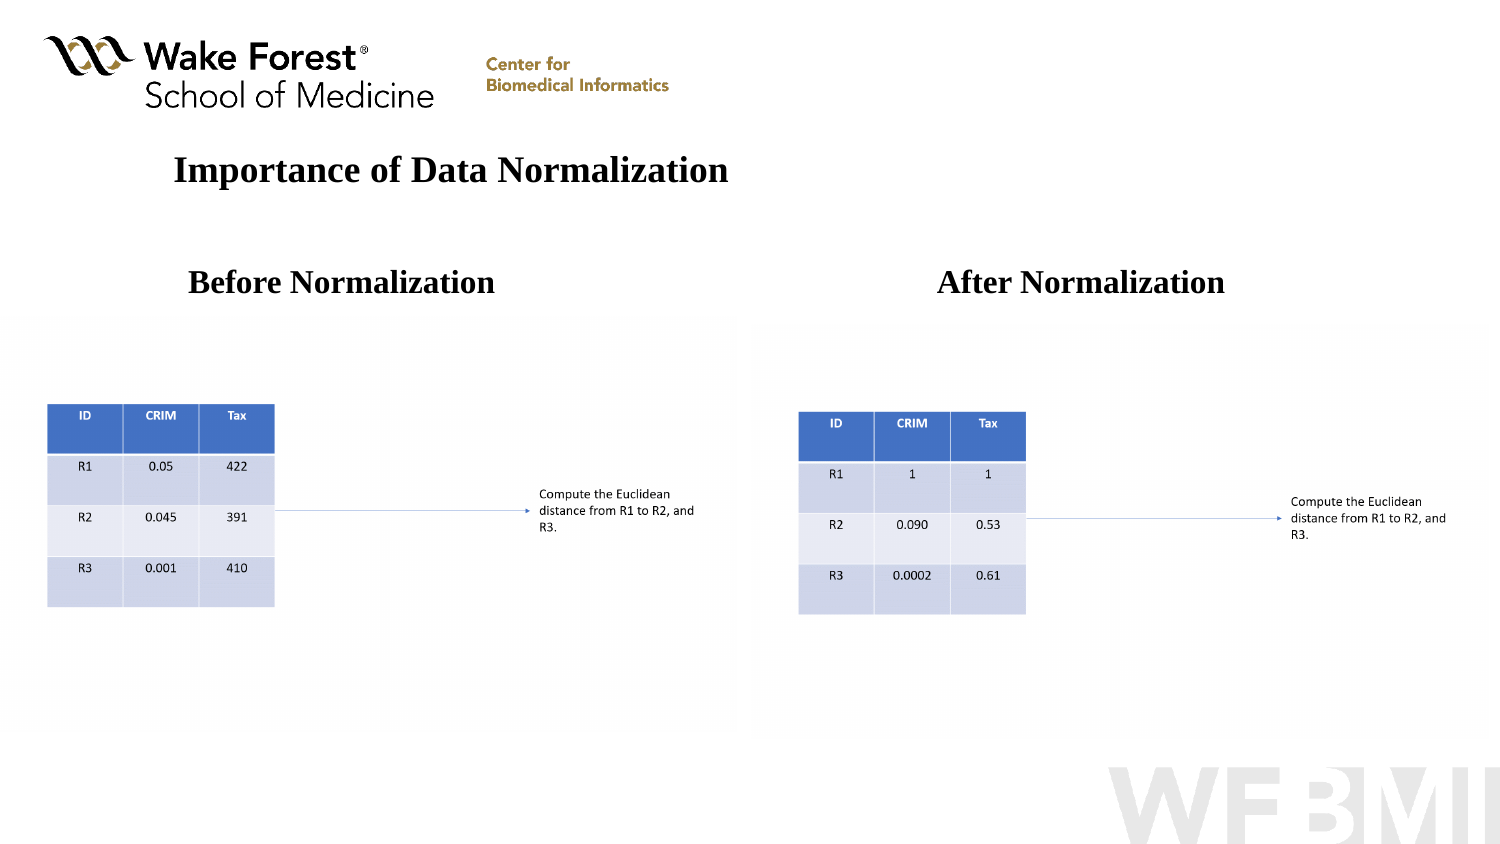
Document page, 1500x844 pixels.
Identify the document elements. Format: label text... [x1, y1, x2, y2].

text_box After Normalization [922, 253, 1327, 308]
picture [750, 323, 1489, 739]
picture [0, 316, 738, 732]
text_box Before Normalization [173, 253, 578, 308]
title Importance of Data Normalization [173, 145, 1228, 191]
picture [43, 36, 669, 108]
